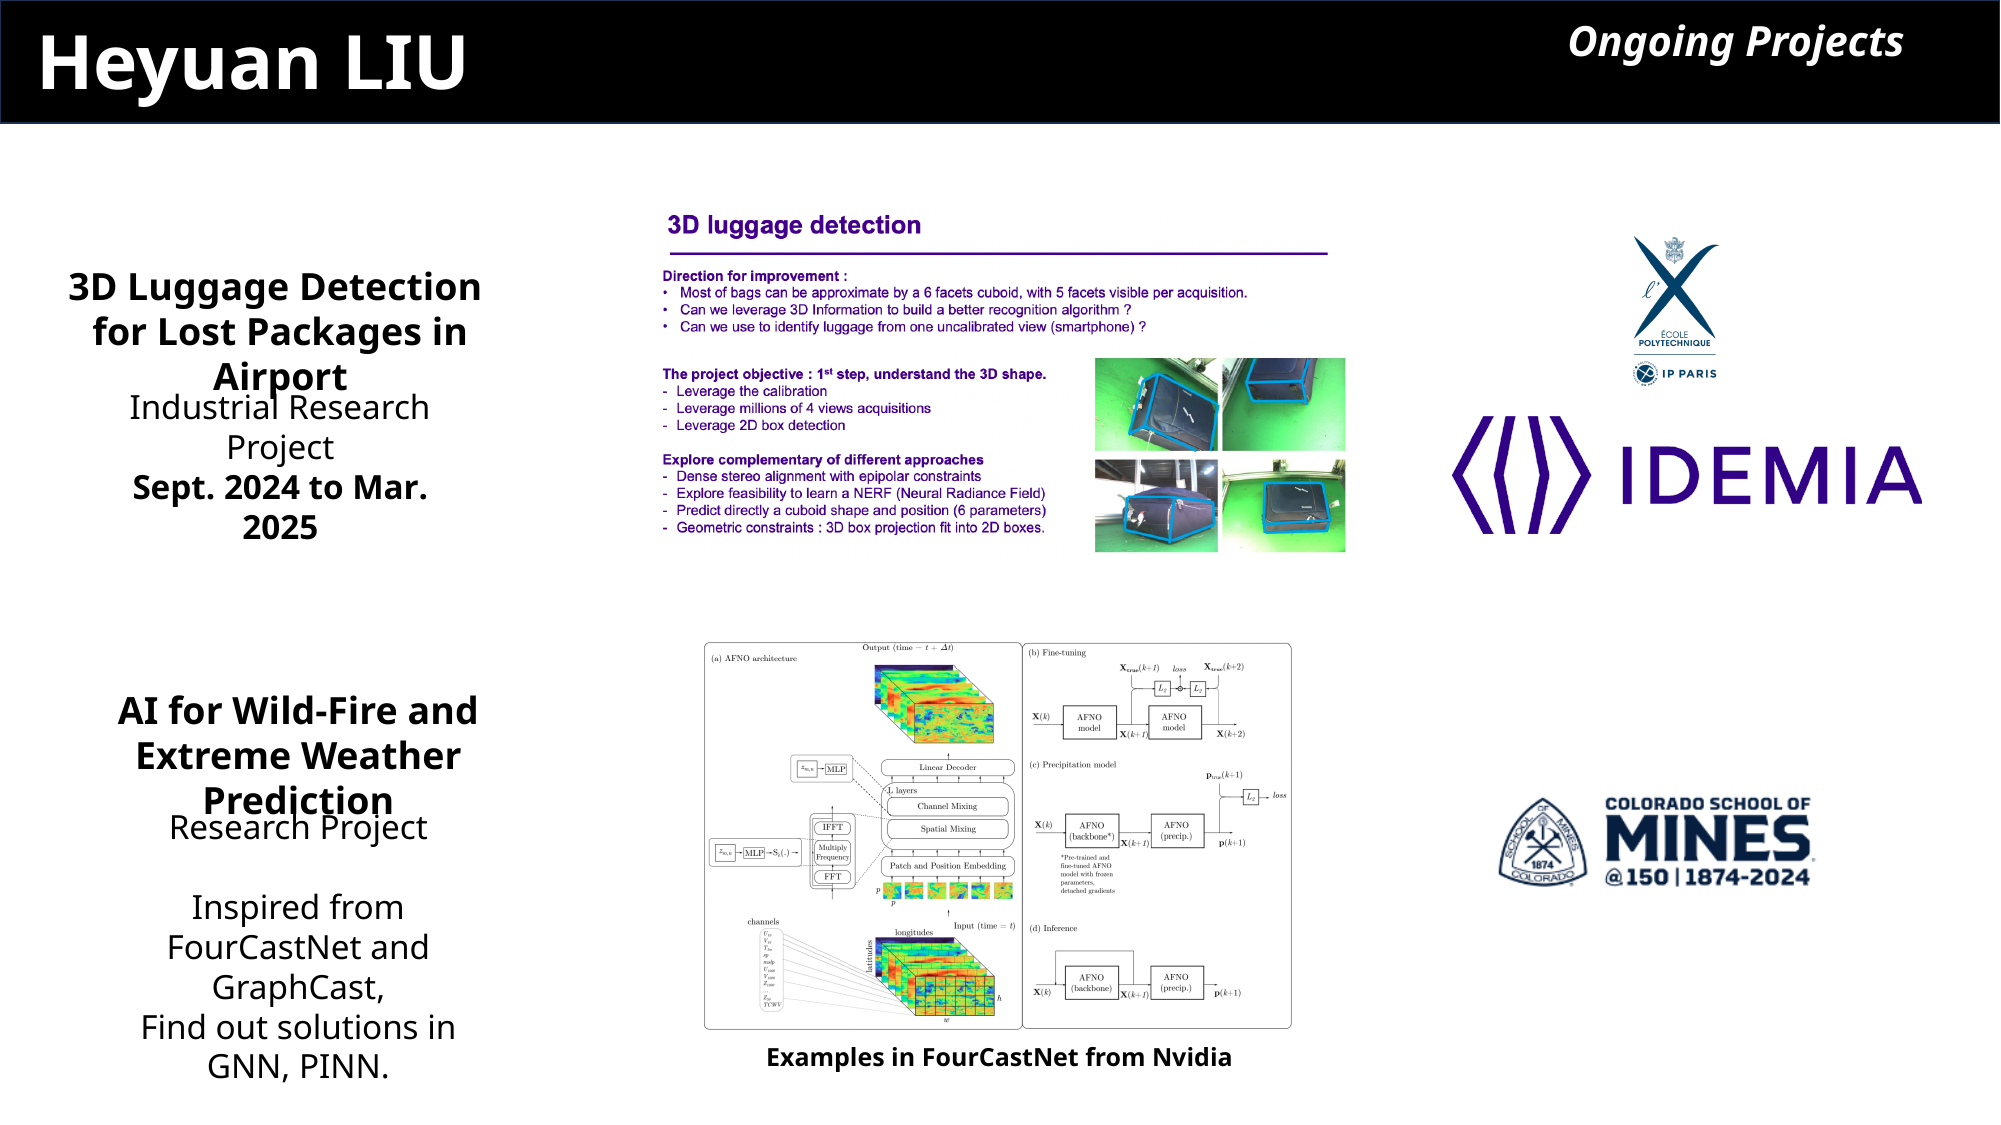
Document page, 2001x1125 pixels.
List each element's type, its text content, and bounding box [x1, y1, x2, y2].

picture [1482, 785, 1841, 904]
picture [1452, 416, 1922, 534]
text_box Industrial Research Project Sept. 2024 to Mar. 2025 [78, 379, 483, 554]
text_box Ongoing Projects [1501, 6, 1971, 72]
text_box AI for Wild-Fire and Extreme Weather Prediction [48, 679, 549, 830]
text_box 3D Luggage Detection for Lost Packages in Airport [48, 255, 513, 406]
picture [1633, 236, 1720, 386]
text_box [0, 0, 2000, 124]
picture [697, 634, 1303, 1034]
picture [653, 199, 1347, 558]
text_box Research Project Inspired from FourCastNet and GraphCast, Find out solutions in GNN, PINN. [96, 798, 501, 1093]
text_box Heyuan LIU [0, 6, 513, 112]
text_box Examples in FourCastNet from Nvidia [751, 1034, 1249, 1079]
